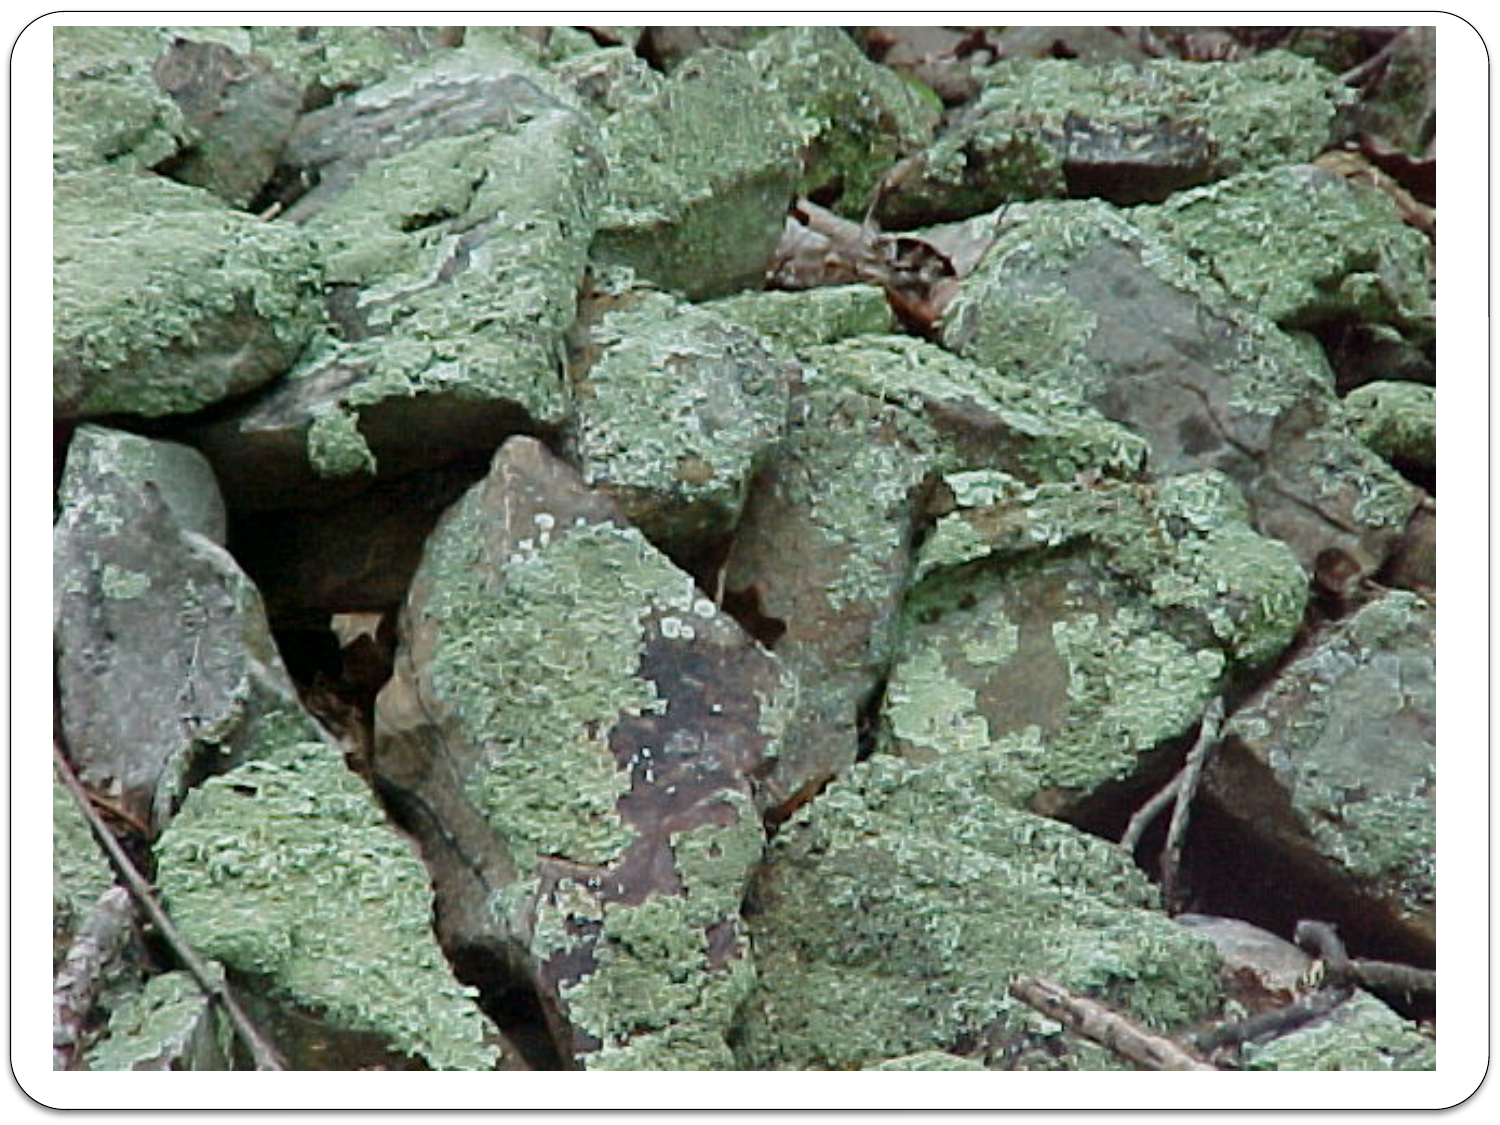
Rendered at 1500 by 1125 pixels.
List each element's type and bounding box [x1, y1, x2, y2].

list [52, 26, 1436, 1071]
